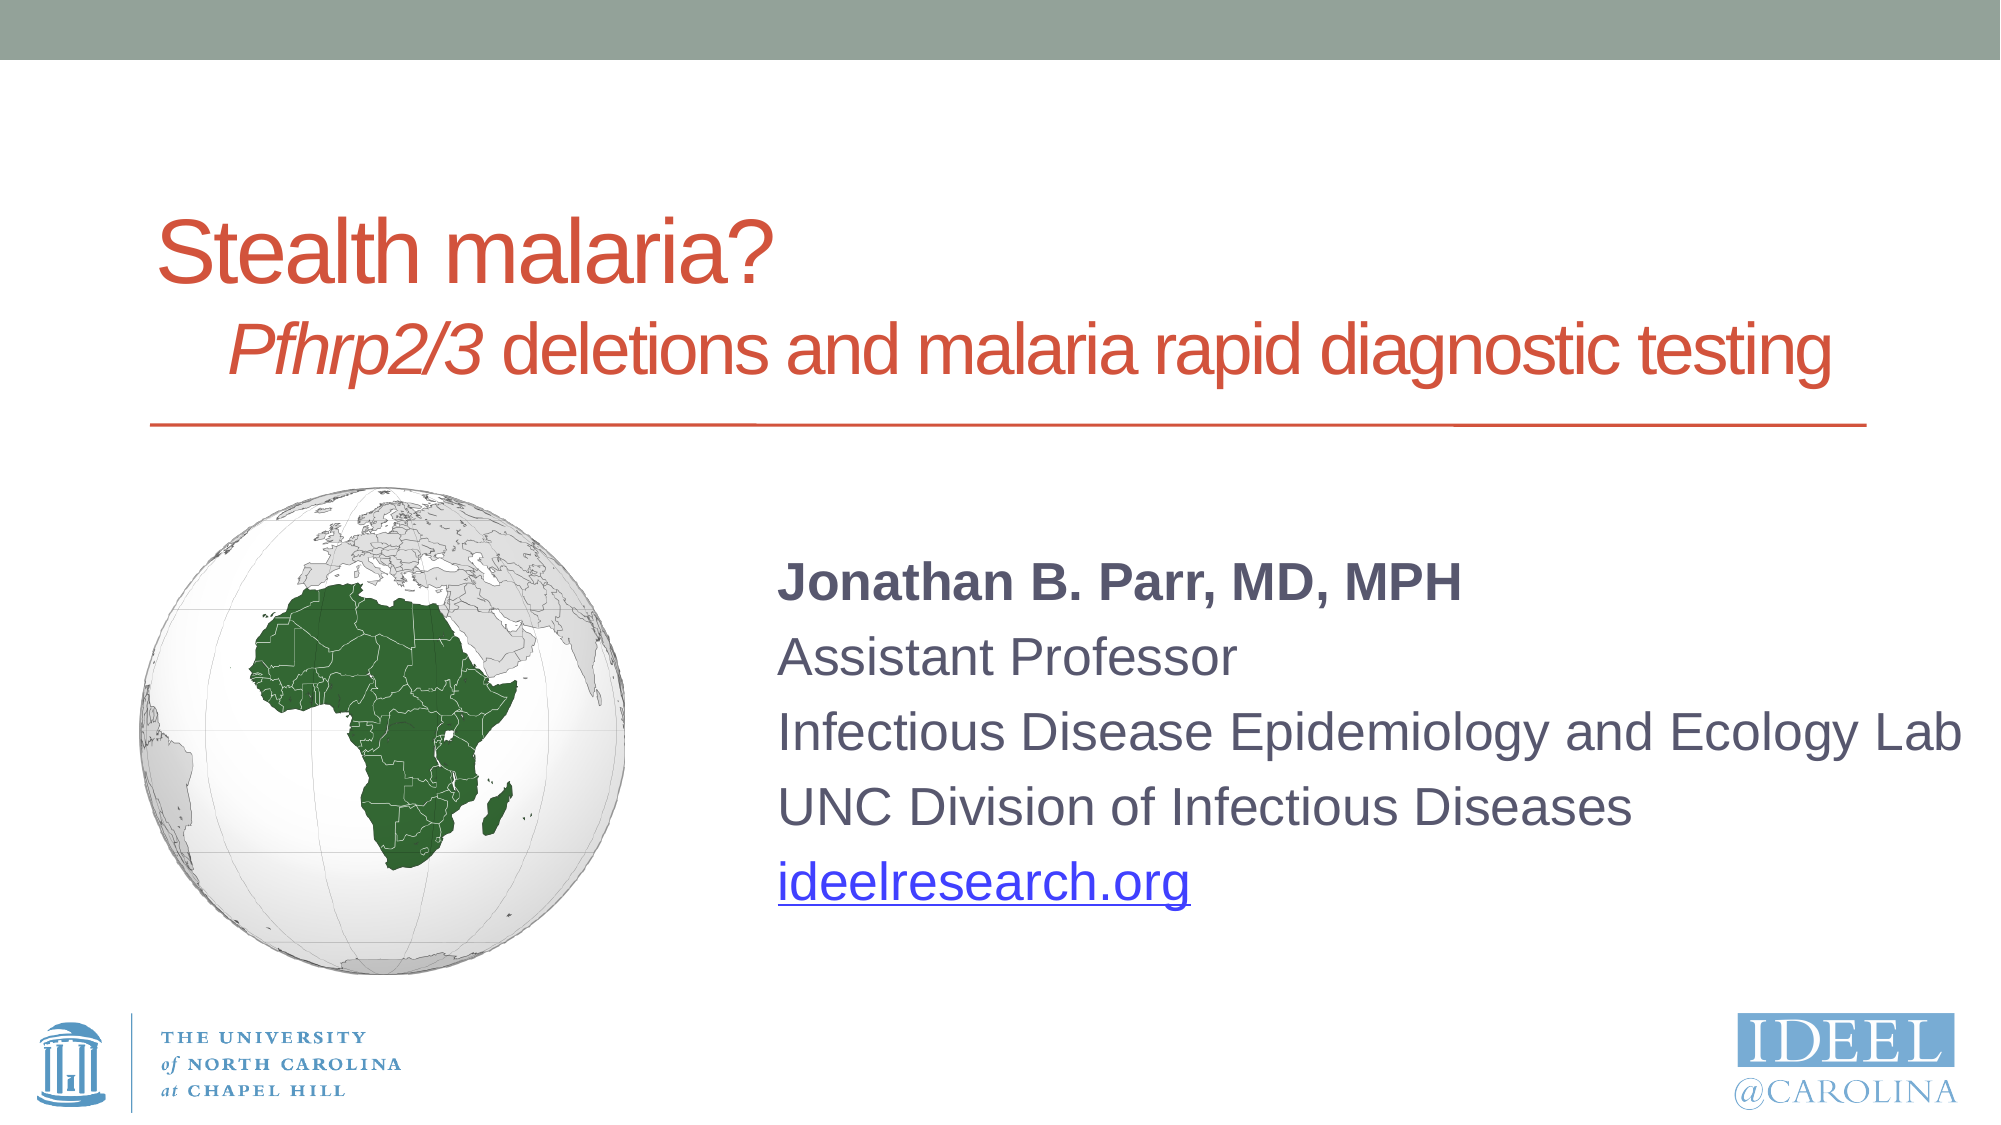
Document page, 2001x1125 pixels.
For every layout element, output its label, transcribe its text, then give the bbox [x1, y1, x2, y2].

picture [37, 1012, 402, 1113]
title Stealth malaria? Pfhrp2/3 deletions and malaria rapid diagnostic testing [137, 200, 1925, 397]
picture [1730, 1010, 1963, 1113]
picture [137, 487, 626, 976]
subtitle Jonathan B. Parr, MD, MPH Assistant Professor Infectious Disease Epidemiology and Ecology Lab UNC Division of Infectious Diseases ideelresearch.org [762, 539, 2000, 923]
